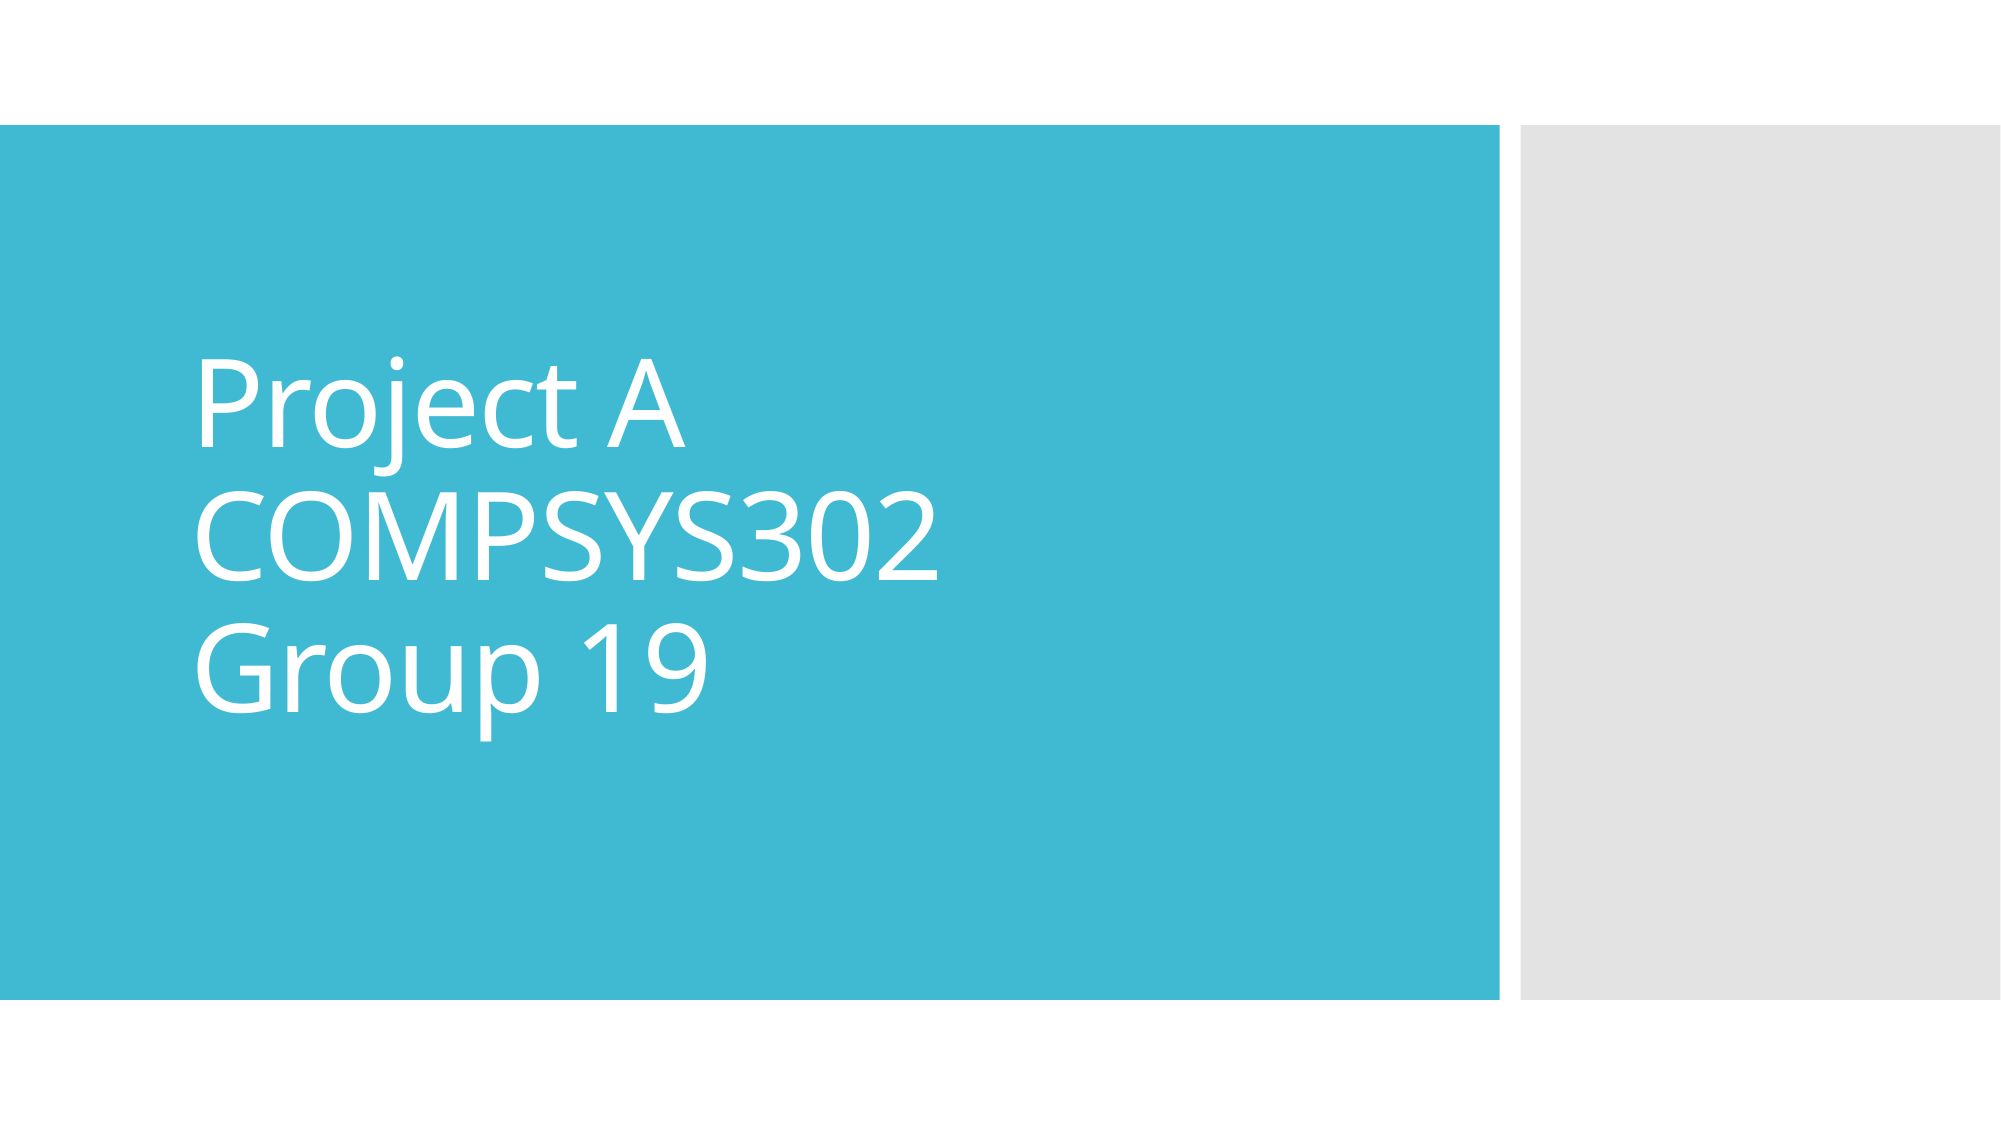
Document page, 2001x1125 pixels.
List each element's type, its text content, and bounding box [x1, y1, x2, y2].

title Project A COMPSYS302 Group 19 [175, 213, 1376, 747]
